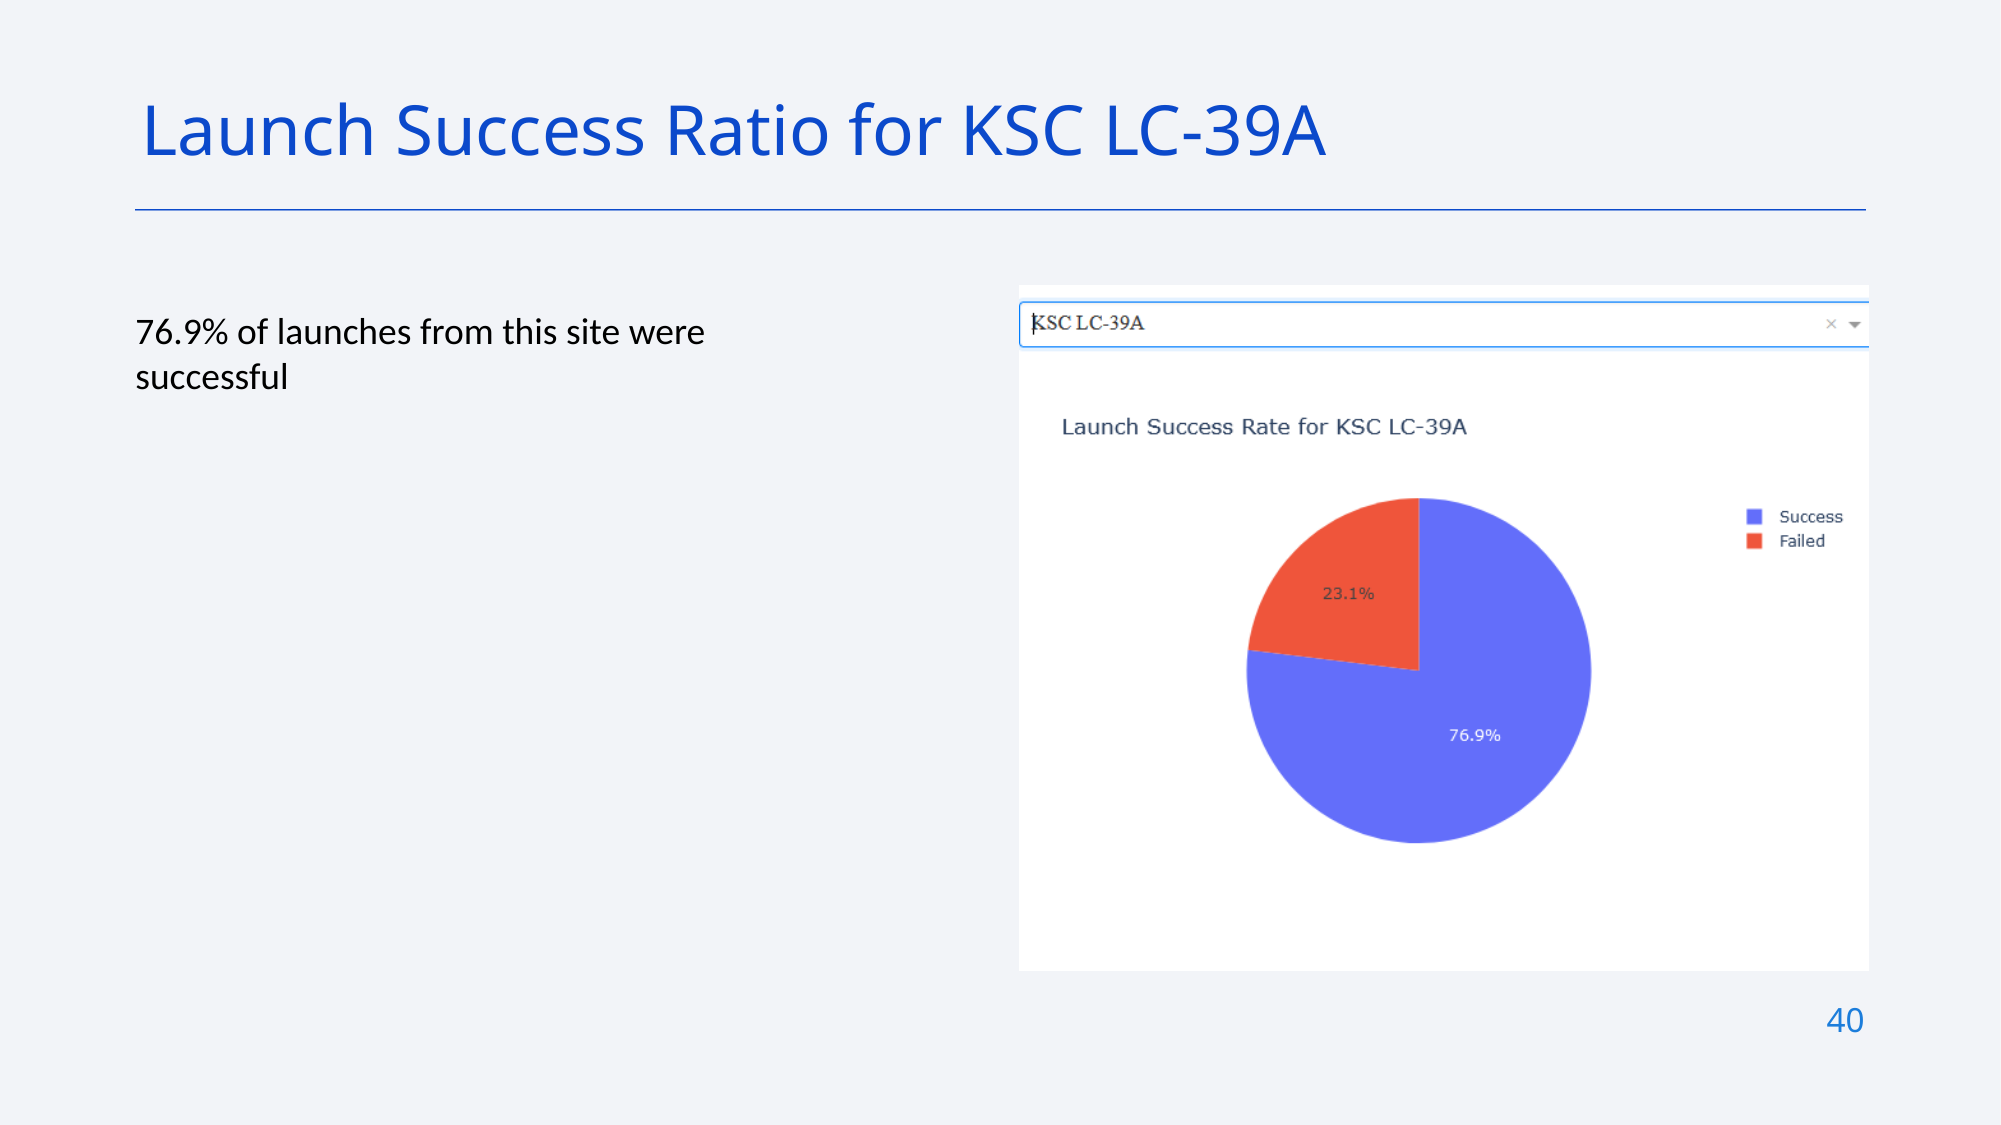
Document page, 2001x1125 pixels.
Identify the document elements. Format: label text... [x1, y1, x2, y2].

text_box Launch Success Ratio for KSC LC-39A [126, 88, 1852, 179]
slide_number 40 [1429, 988, 1880, 1055]
list 76.9% of launches from this site were successful [120, 299, 849, 1014]
picture [0, 0, 2001, 1125]
